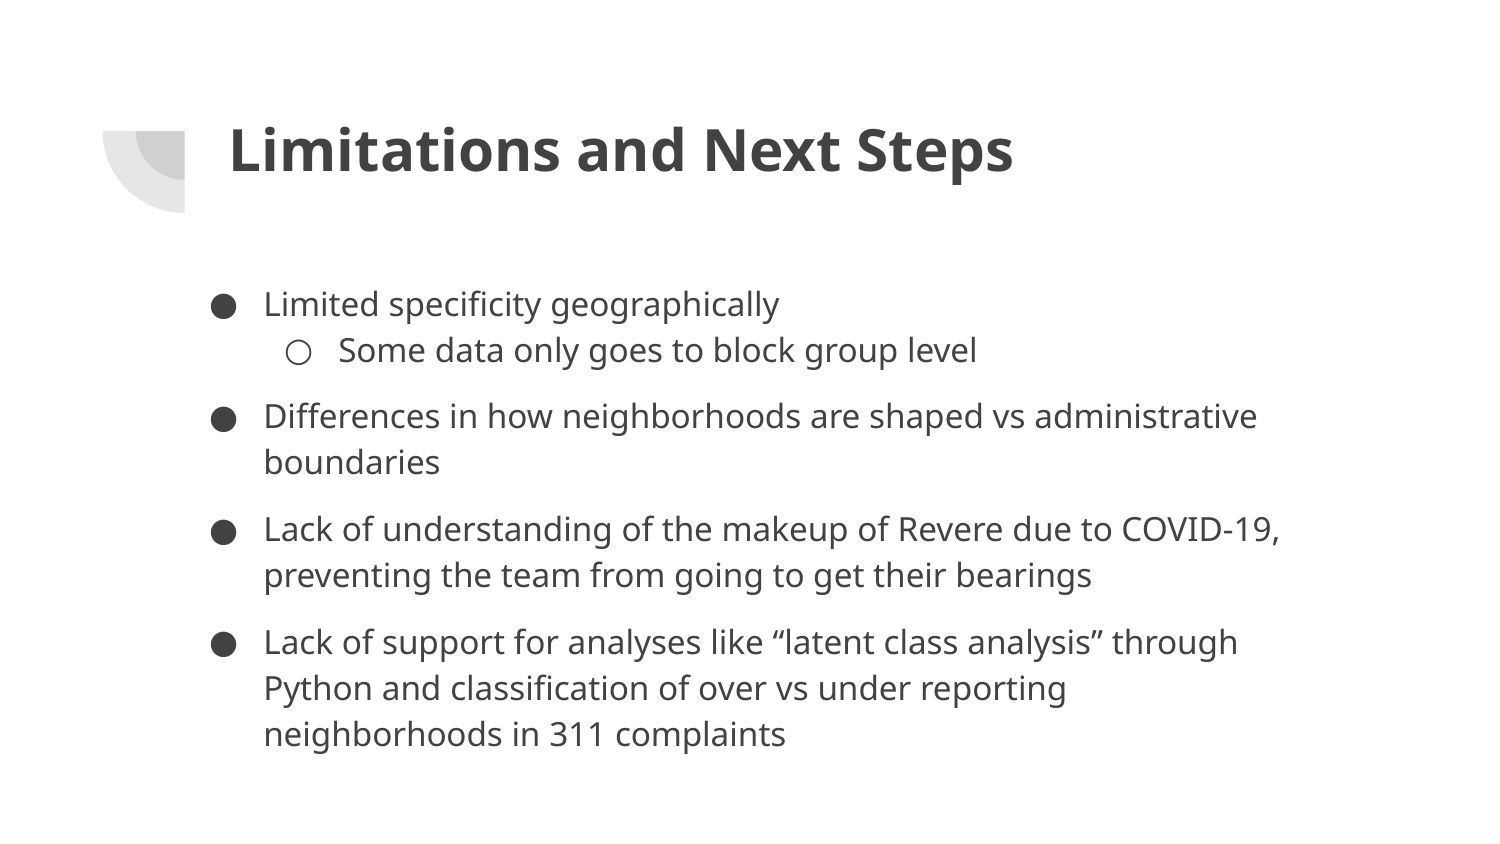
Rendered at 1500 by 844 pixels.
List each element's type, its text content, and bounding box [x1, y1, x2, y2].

title Limitations and Next Steps [213, 98, 1368, 263]
list Limited specificity geographically Some data only goes to block group level Differences in how neighborhoods are shaped vs administrative boundaries Lack of understanding of the makeup of Revere due to COVID-19, preventing the team from going to get their bearings Lack of support for analyses like “latent class analysis” through Python and classification of over vs under reporting neighborhoods in 311 complaints [173, 262, 1327, 680]
